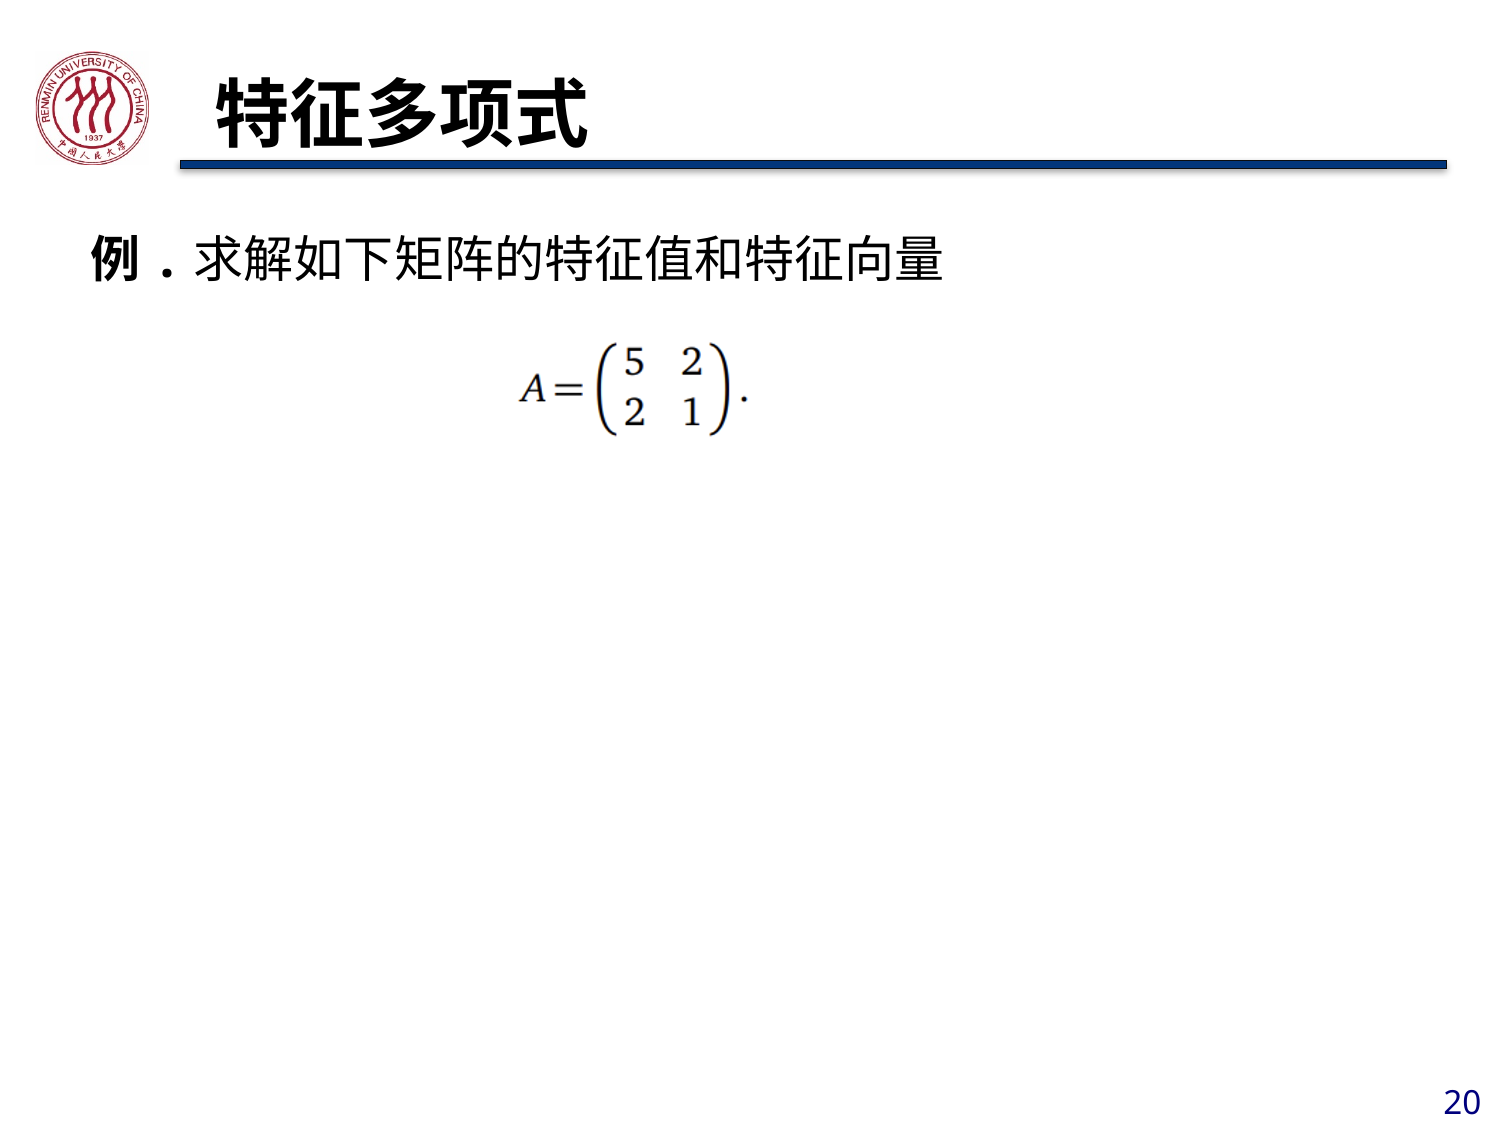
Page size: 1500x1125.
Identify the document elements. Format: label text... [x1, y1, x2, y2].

picture [35, 51, 149, 165]
list 例.求解如下矩阵的特征值和特征向量 [75, 219, 1425, 1094]
title 特征多项式 [198, 18, 1407, 205]
picture [466, 325, 786, 453]
